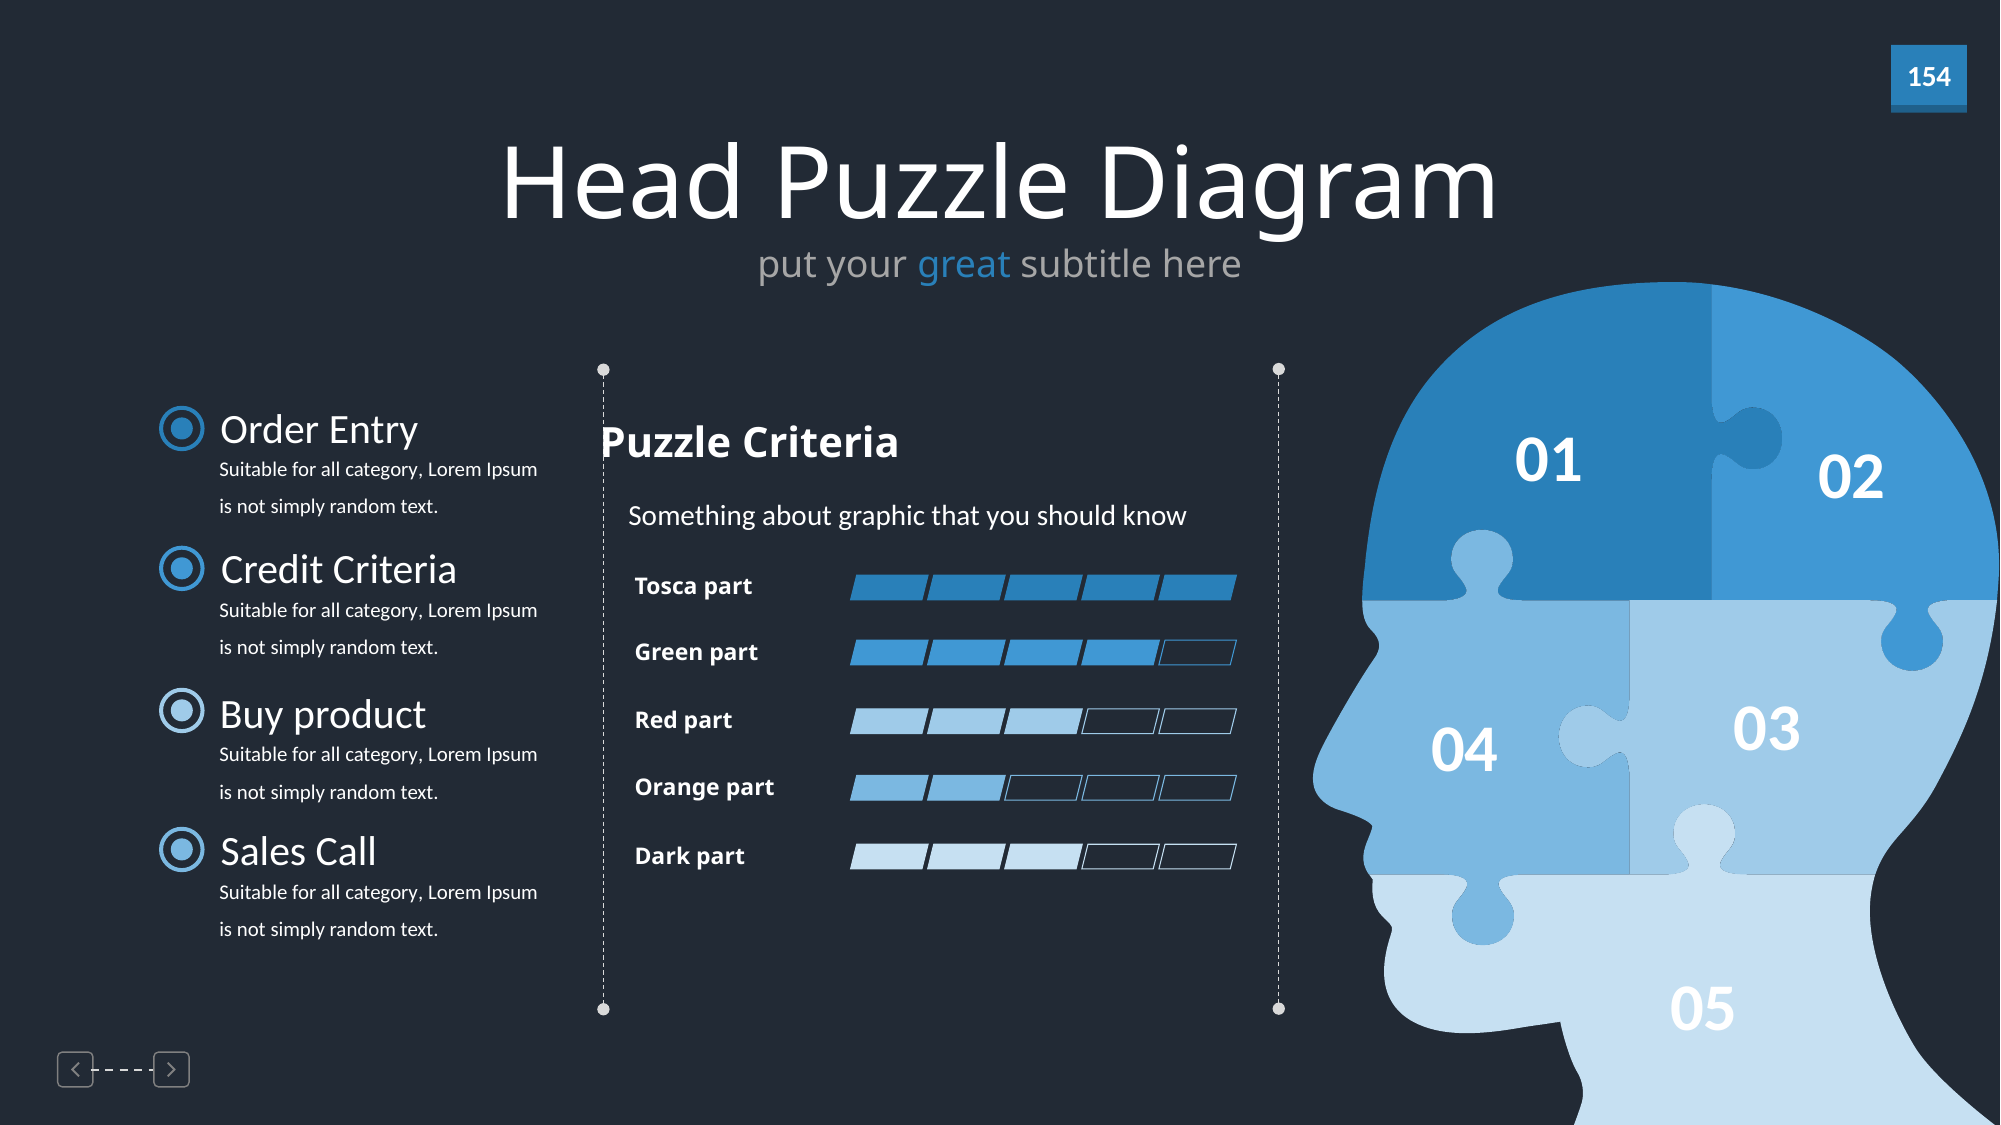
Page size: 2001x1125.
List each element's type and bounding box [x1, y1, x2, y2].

text_box [619, 698, 1237, 741]
text_box [483, 111, 1517, 293]
text_box [619, 564, 1237, 607]
text_box [1312, 281, 2000, 1125]
text_box [584, 369, 915, 1010]
text_box [159, 816, 564, 946]
text_box [159, 393, 564, 523]
text_box [619, 833, 1237, 877]
text_box [619, 629, 1237, 672]
text_box [159, 534, 564, 664]
text_box [159, 679, 564, 809]
text_box [619, 765, 1237, 808]
text_box [613, 488, 1242, 539]
